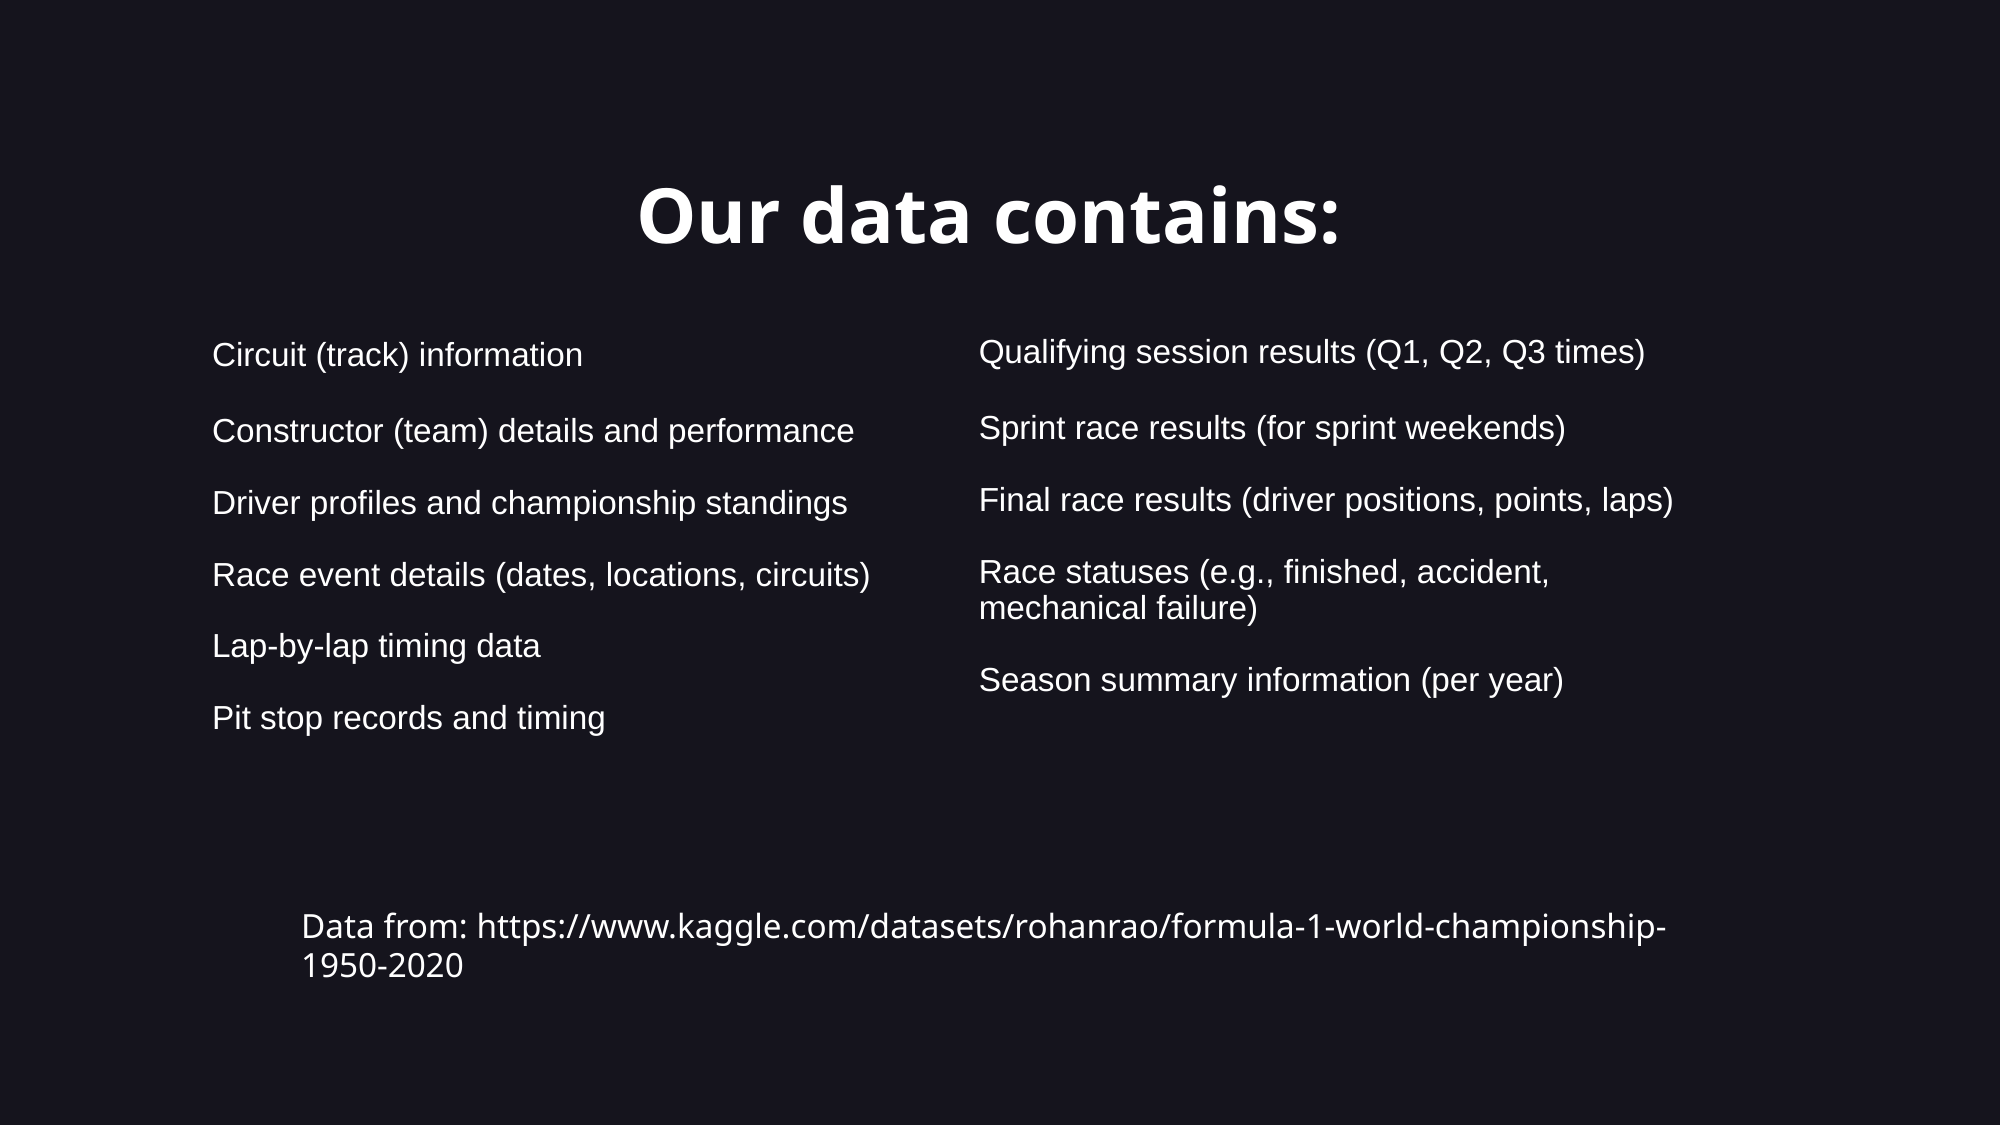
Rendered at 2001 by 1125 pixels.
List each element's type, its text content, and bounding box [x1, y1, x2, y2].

text_box Data from: https://www.kaggle.com/datasets/rohanrao/formula-1-world-championship-1950-2020 [286, 889, 1714, 1000]
title Circuit (track) information Constructor (team) details and performance Driver profiles and championship standings Race event details (dates, locations, circuits) Lap-by-lap timing data Pit stop records and timing [197, 384, 1330, 773]
text_box Qualifying session results (Q1, Q2, Q3 times) Sprint race results (for sprint weekends) Final race results (driver positions, points, laps) Race statuses (e.g., finished, accident, mechanical failure) Season summary information (per year) [963, 320, 1695, 742]
title Our data contains: [620, 115, 1379, 268]
